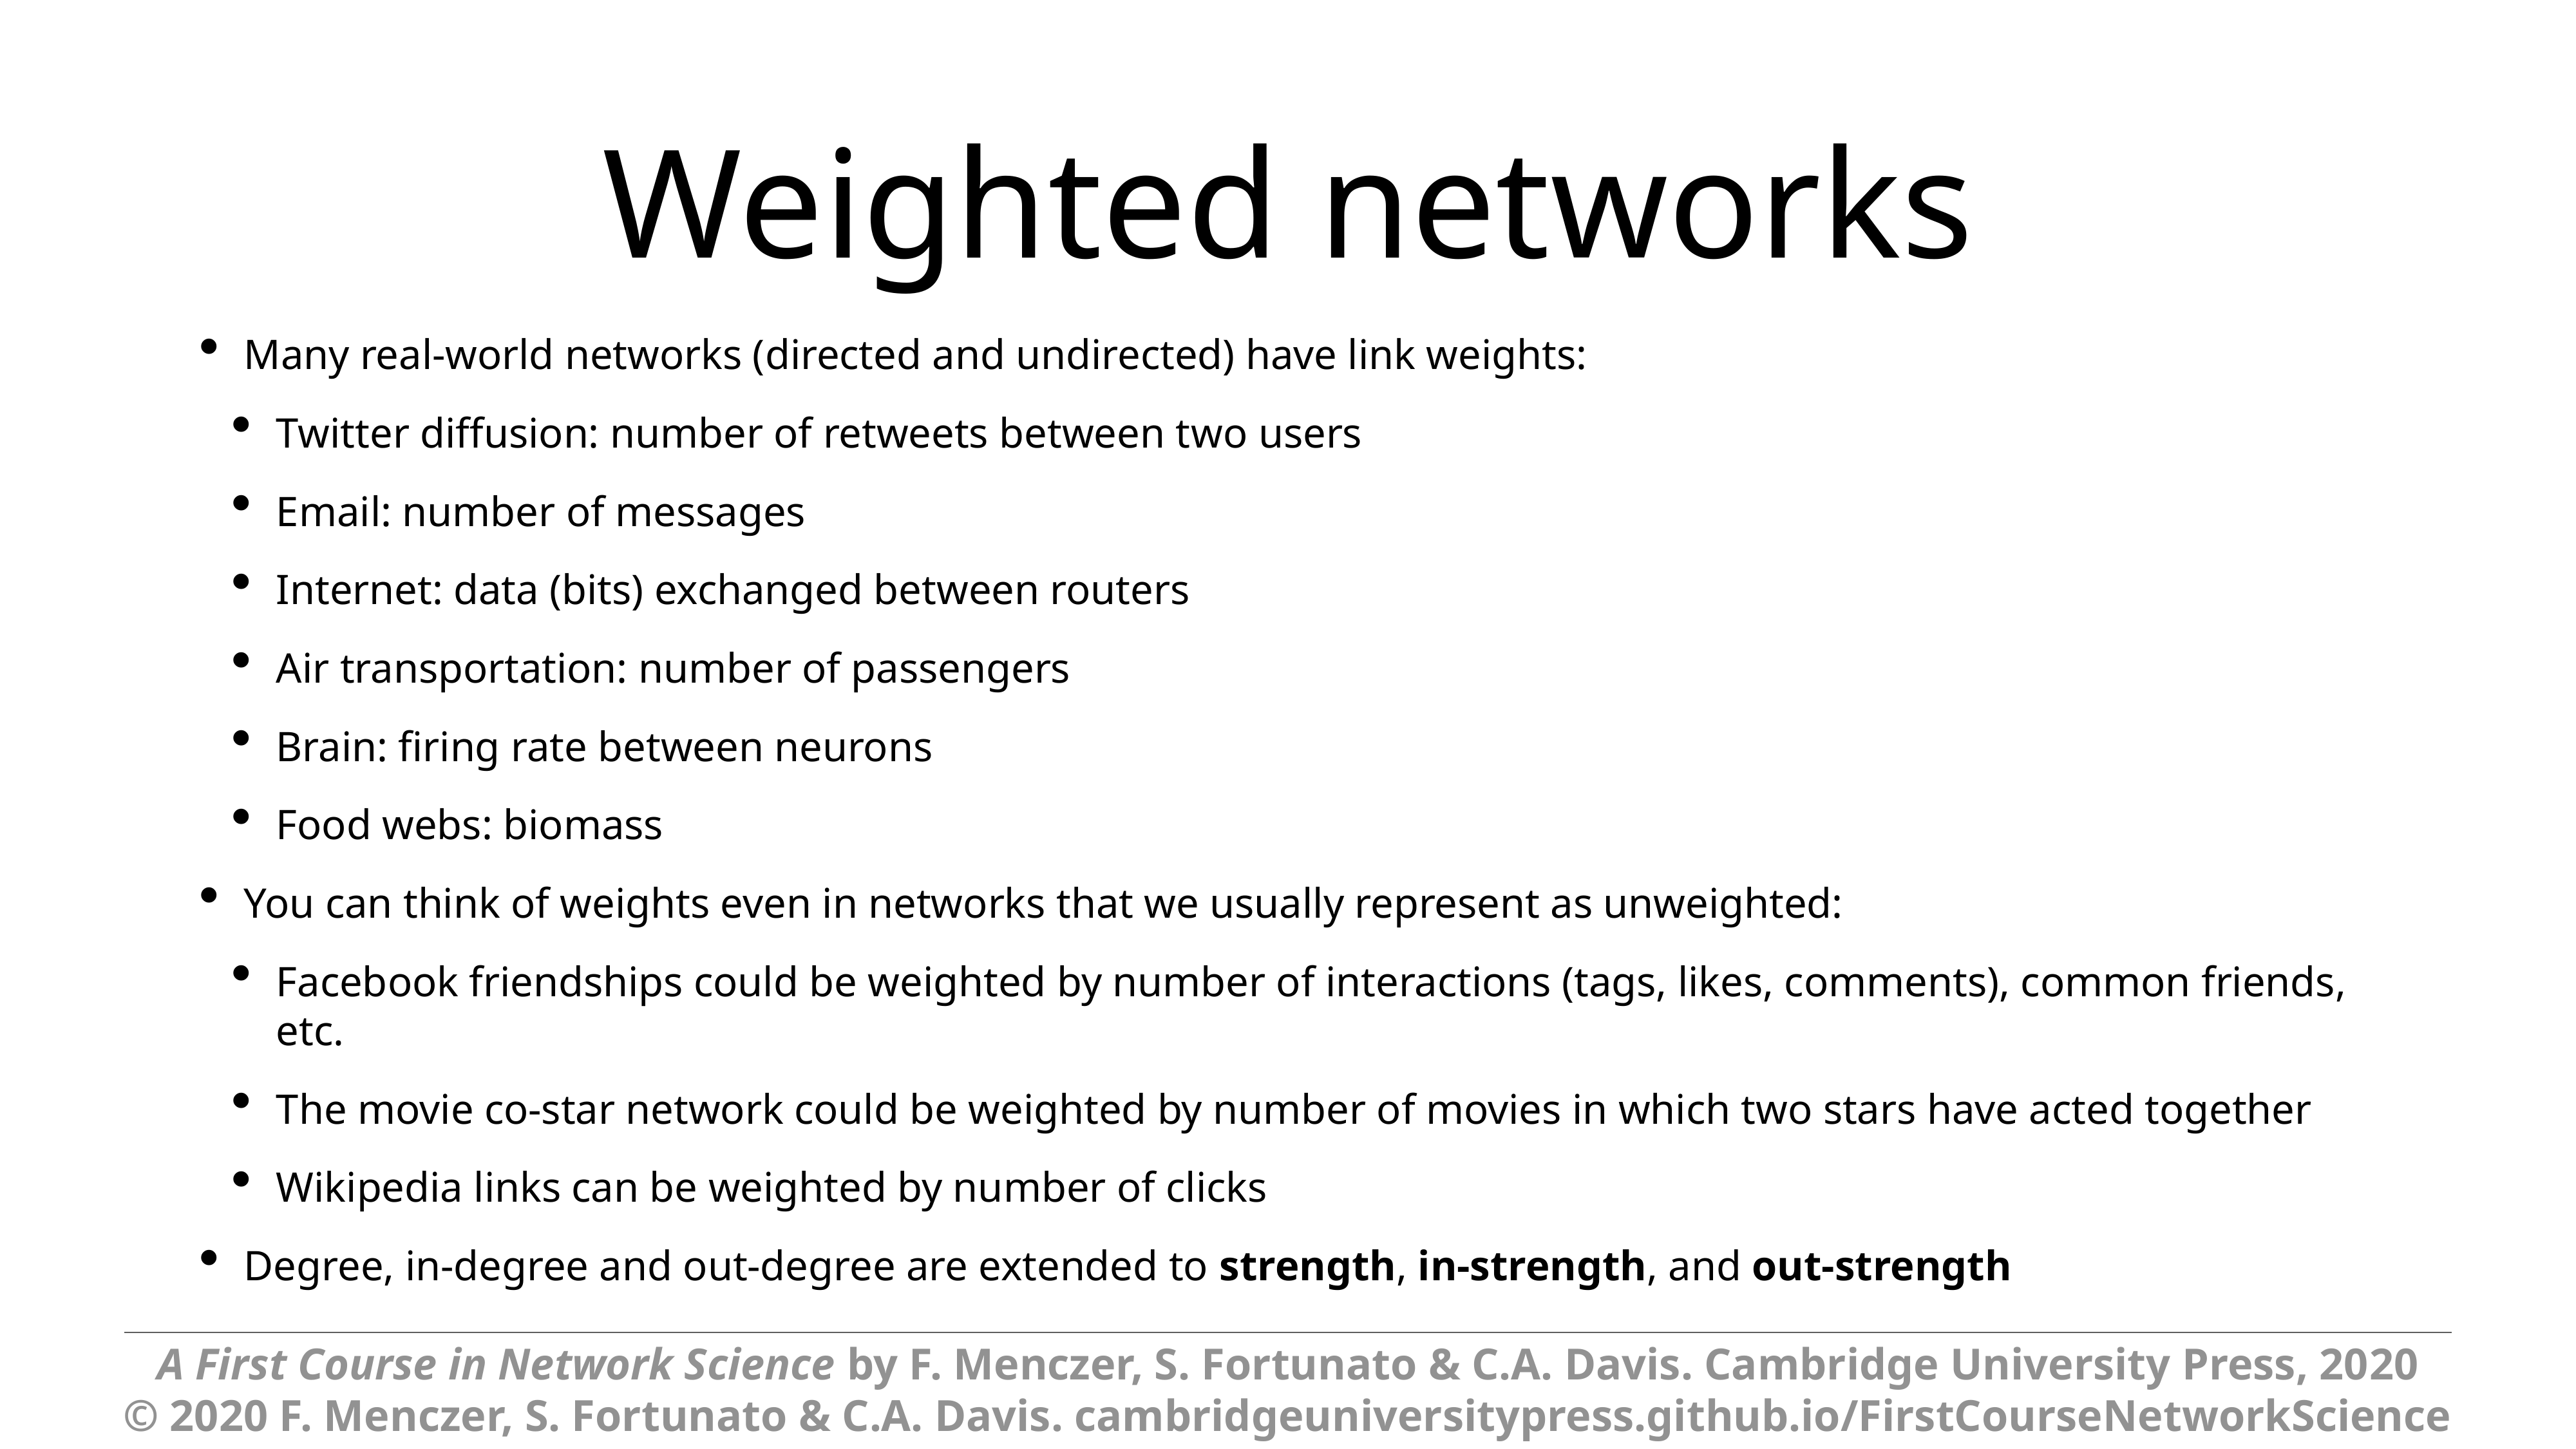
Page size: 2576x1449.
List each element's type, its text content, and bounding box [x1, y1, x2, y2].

list Many real-world networks (directed and undirected) have link weights: Twitter diffusion: number of retweets between two users Email: number of messages Internet: data (bits) exchanged between routers Air transportation: number of passengers Brain: firing rate between neurons Food webs: biomass You can think of weights even in networks that we usually represent as unweighted: Facebook friendships could be weighted by number of interactions (tags, likes, comments), common friends, etc. The movie co-star network could be weighted by number of movies in which two stars have acted together Wikipedia links can be weighted by number of clicks Degree, in-degree and out-degree are extended to strength, in-strength, and out-strength [191, 341, 2385, 1276]
title Weighted networks [463, 37, 2113, 341]
